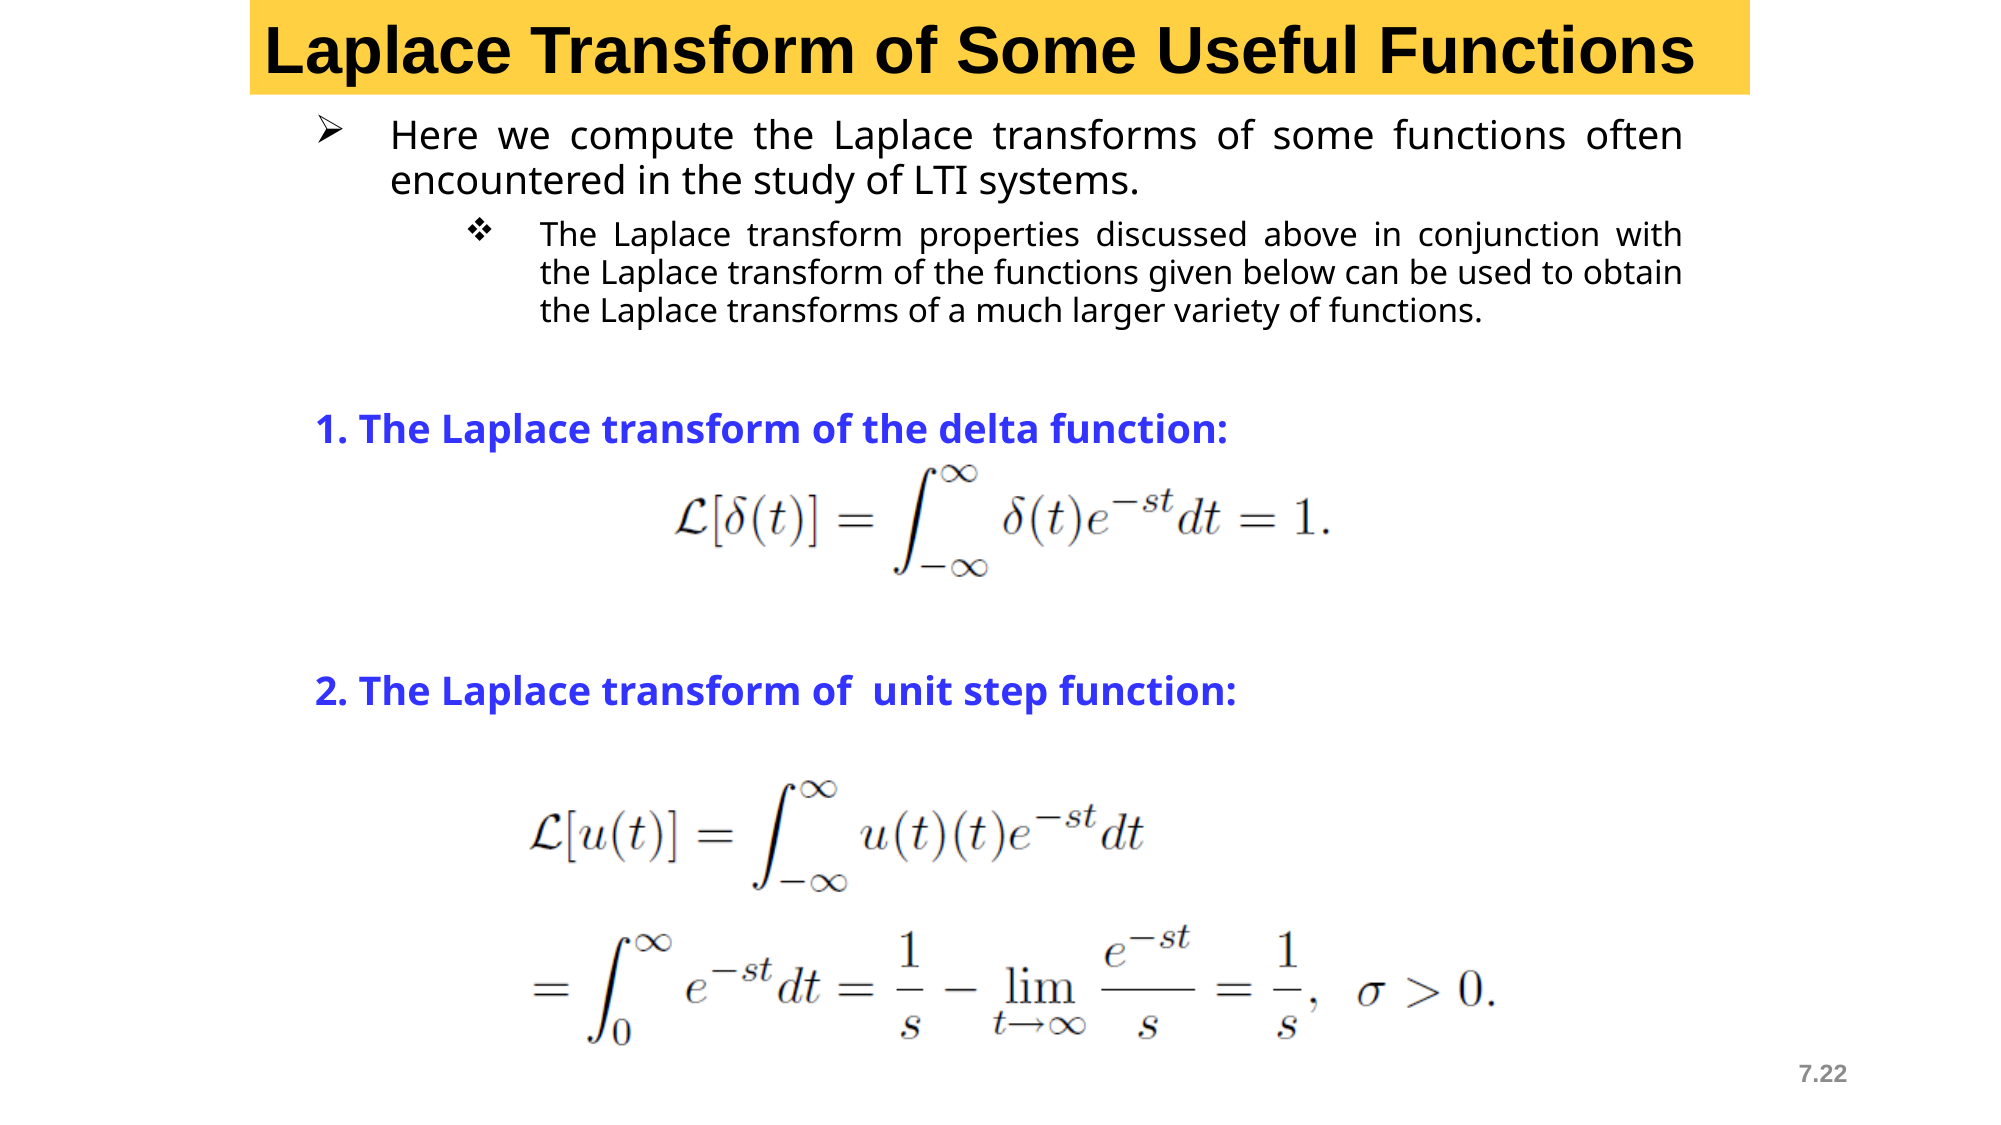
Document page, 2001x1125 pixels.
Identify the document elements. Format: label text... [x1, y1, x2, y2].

slide_number 7.22 [1412, 1042, 1863, 1103]
text_box 1. The Laplace transform of the delta function: [299, 399, 1413, 460]
text_box 2. The Laplace transform of unit step function: [299, 662, 1413, 723]
picture [524, 762, 1511, 1066]
picture [667, 454, 1333, 588]
text_box Here we compute the Laplace transforms of some functions often encountered in the study of LTI systems. The Laplace transform properties discussed above in conjunction with the Laplace transform of the functions given below can be used to obtain the Laplace transforms of a much larger variety of functions. [300, 105, 1700, 338]
text_box Laplace Transform of Some Useful Functions [249, 0, 1750, 95]
